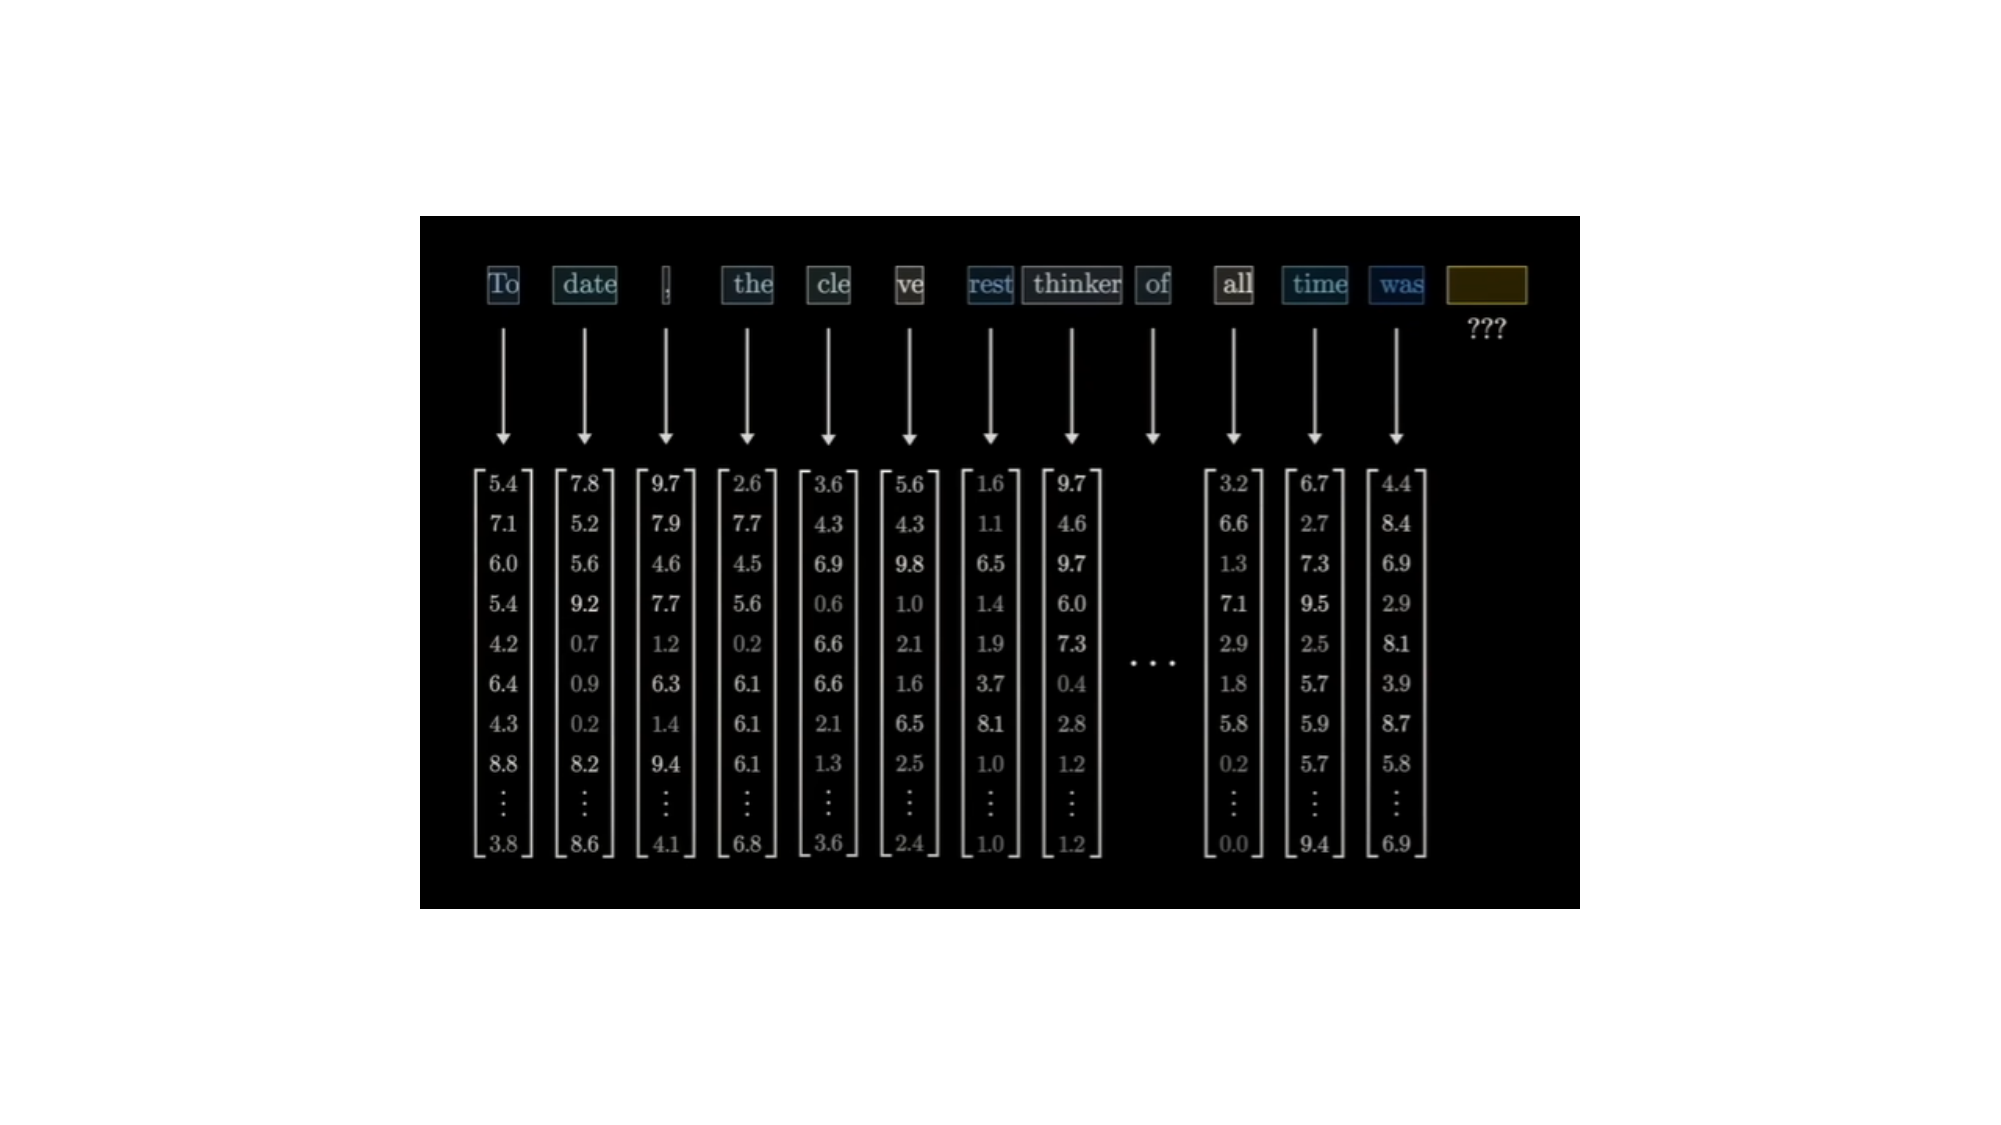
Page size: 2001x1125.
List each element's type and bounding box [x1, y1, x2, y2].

picture [420, 216, 1580, 909]
